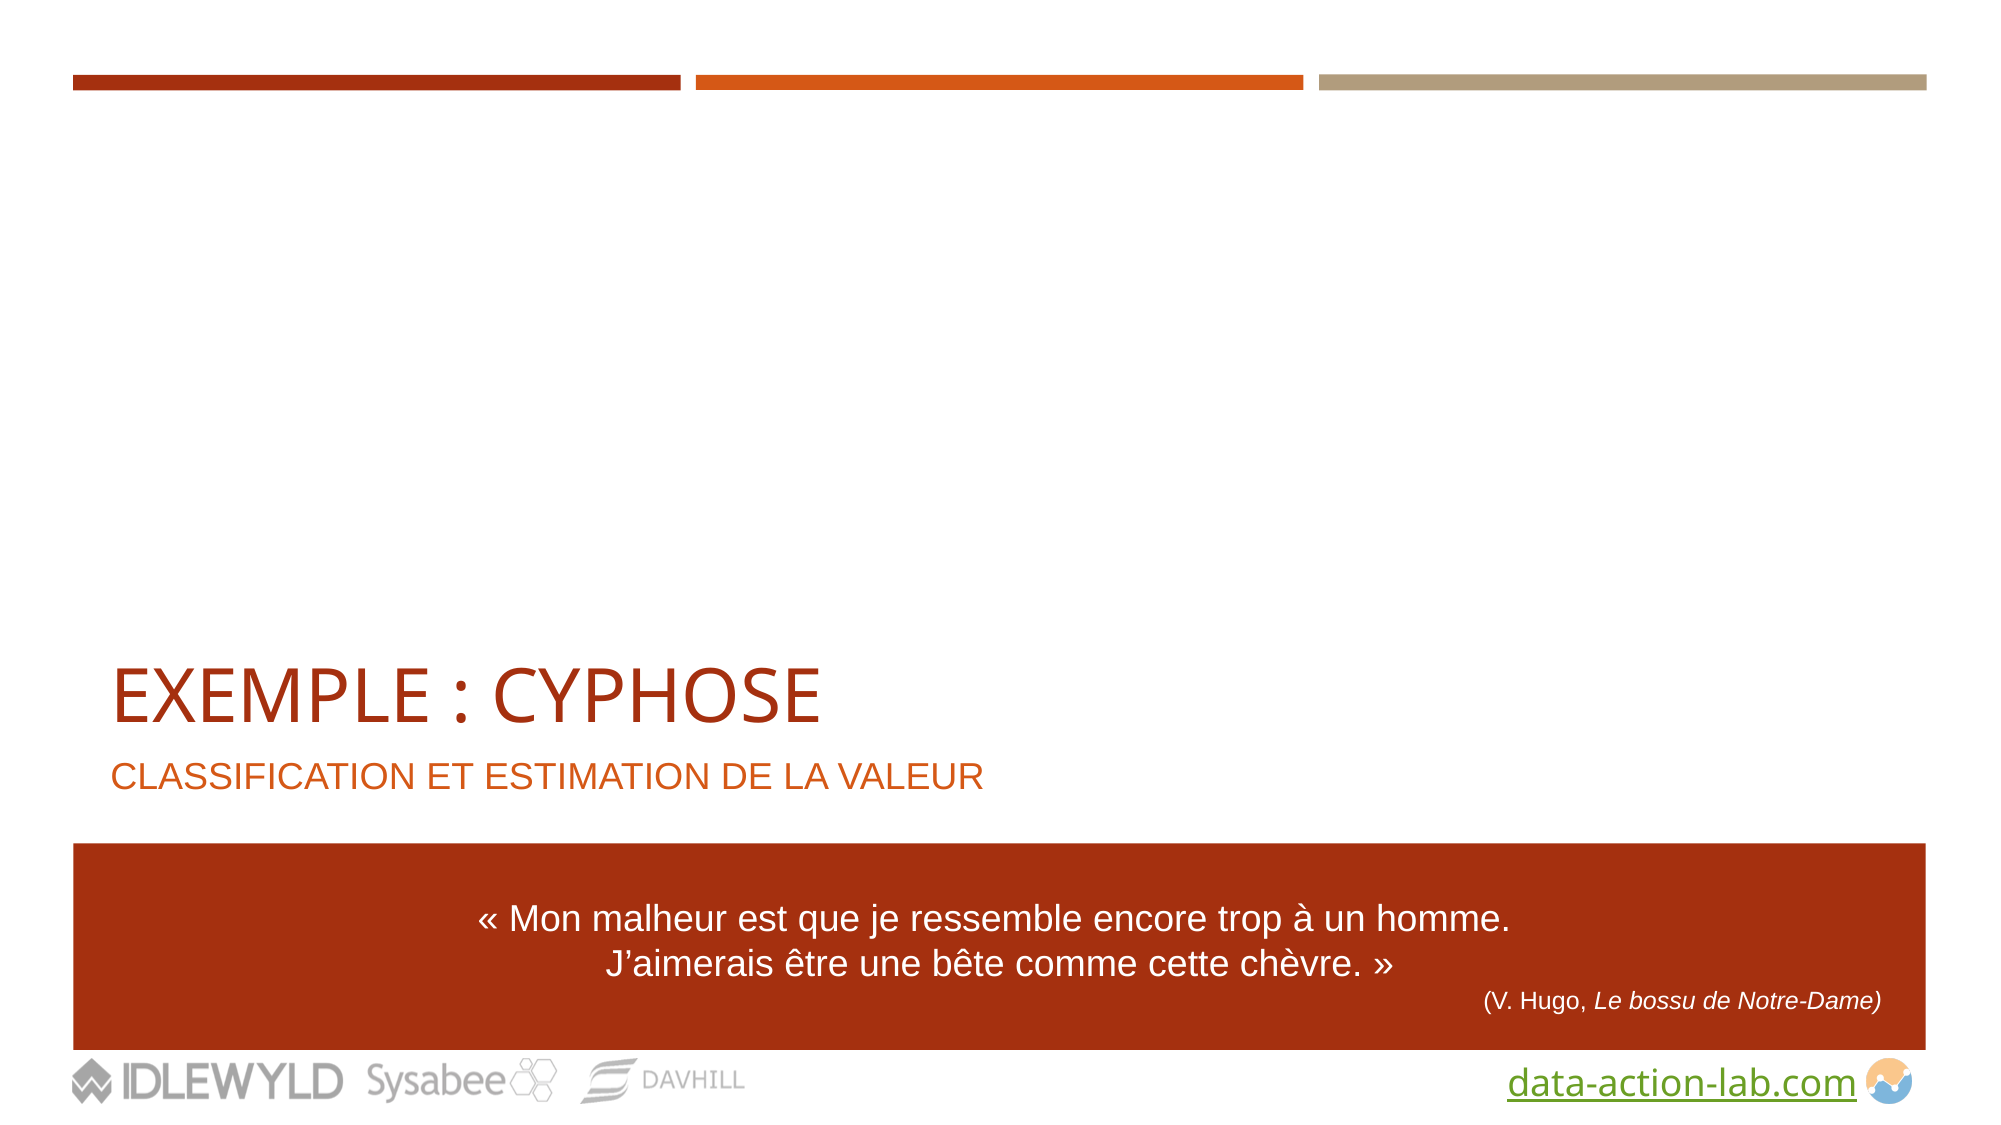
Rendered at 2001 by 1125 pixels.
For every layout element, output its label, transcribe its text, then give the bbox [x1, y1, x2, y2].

text_box « Mon malheur est que je ressemble encore trop à un homme. J’aimerais être une bête comme cette chèvre. » (V. Hugo, Le bossu de Notre-Dame) [95, 886, 1905, 1024]
list CLASSIFICATION ET ESTIMATION DE LA VALEUR [95, 744, 1905, 844]
picture [72, 1058, 745, 1104]
title EXEMPLE : CYPHOSE [95, 499, 1905, 744]
